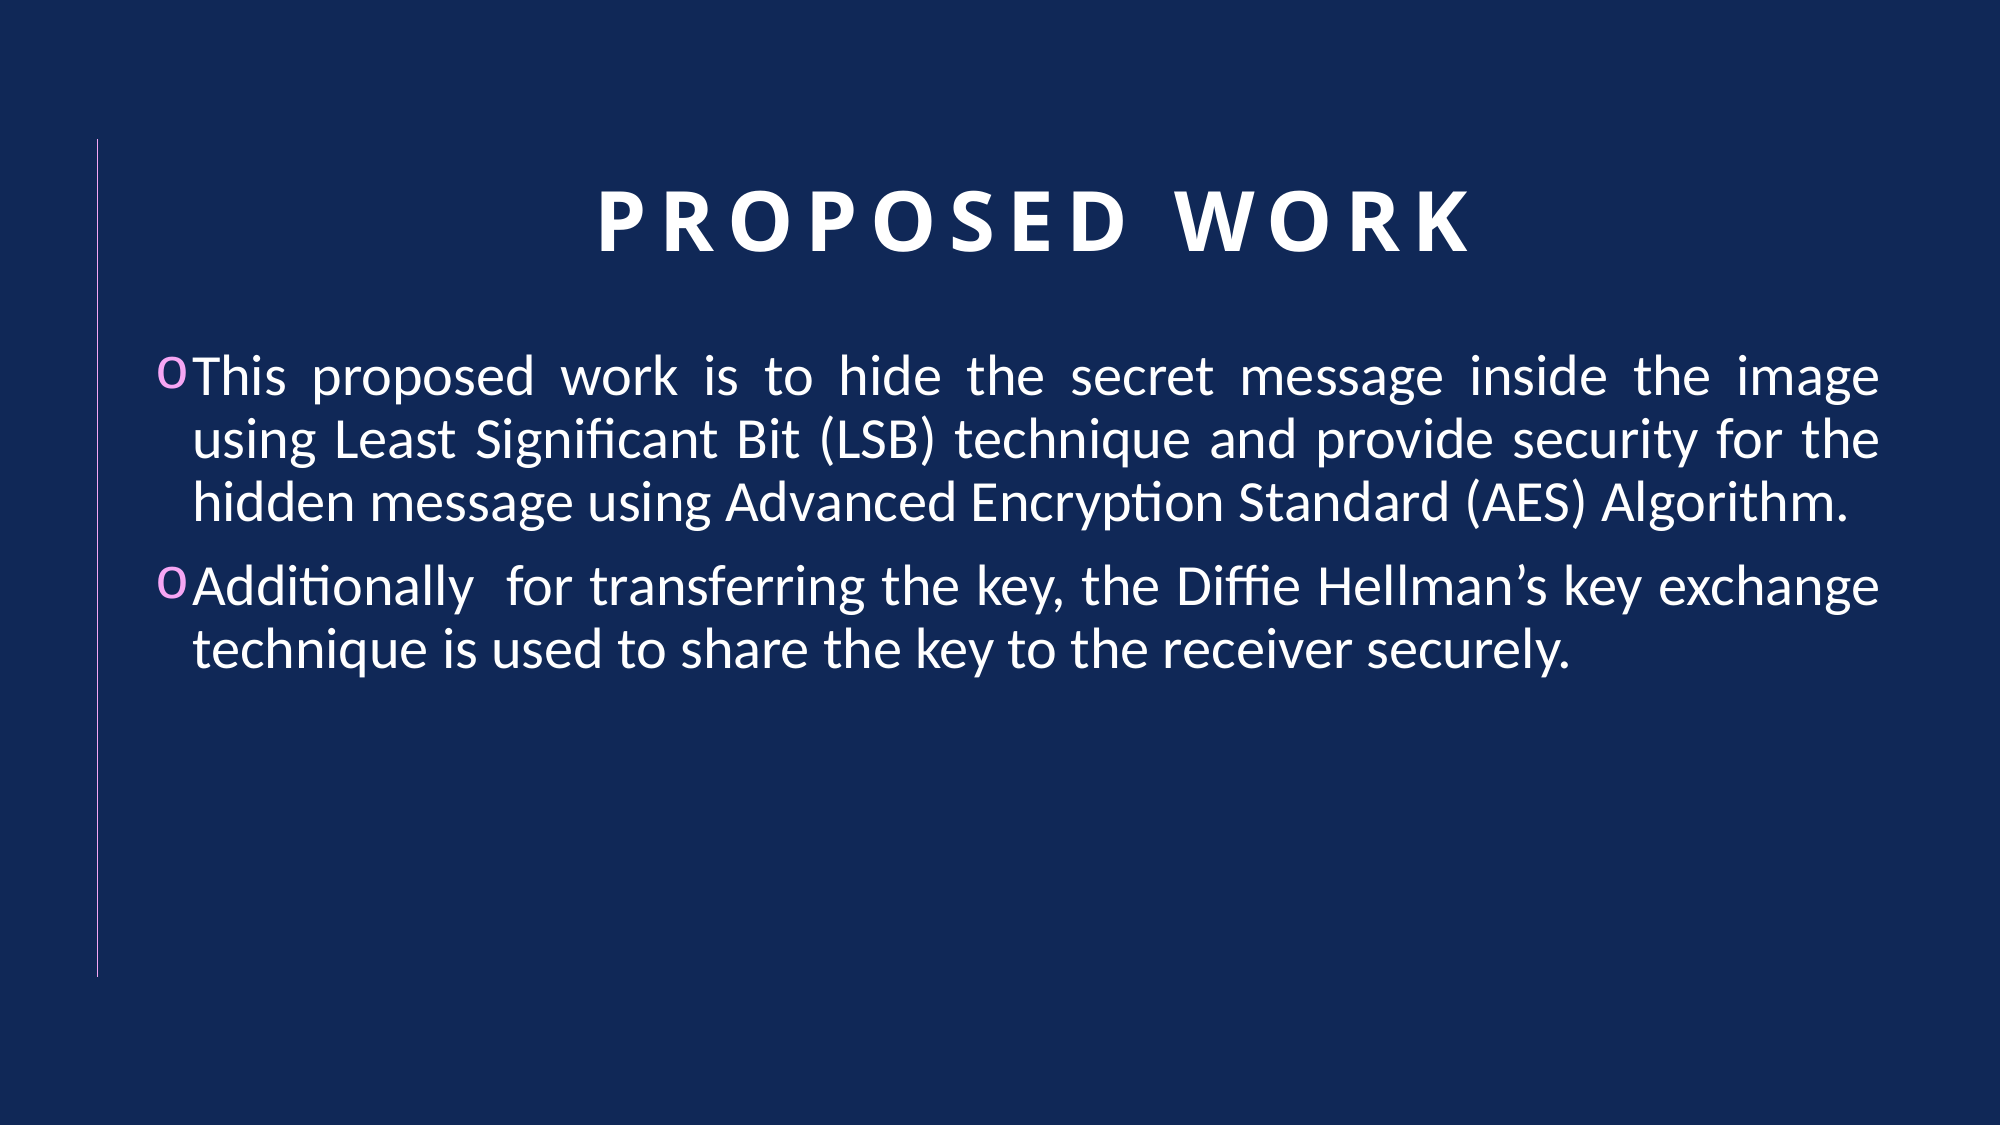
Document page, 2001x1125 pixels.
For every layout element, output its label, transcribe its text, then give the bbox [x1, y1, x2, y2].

subtitle This proposed work is to hide the secret message inside the image using Least Significant Bit (LSB) technique and provide security for the hidden message using Advanced Encryption Standard (AES) Algorithm. Additionally for transferring the key, the Diffie Hellman’s key exchange technique is used to share the key to the receiver securely. [139, 337, 1897, 813]
title Proposed work [139, 136, 1925, 312]
